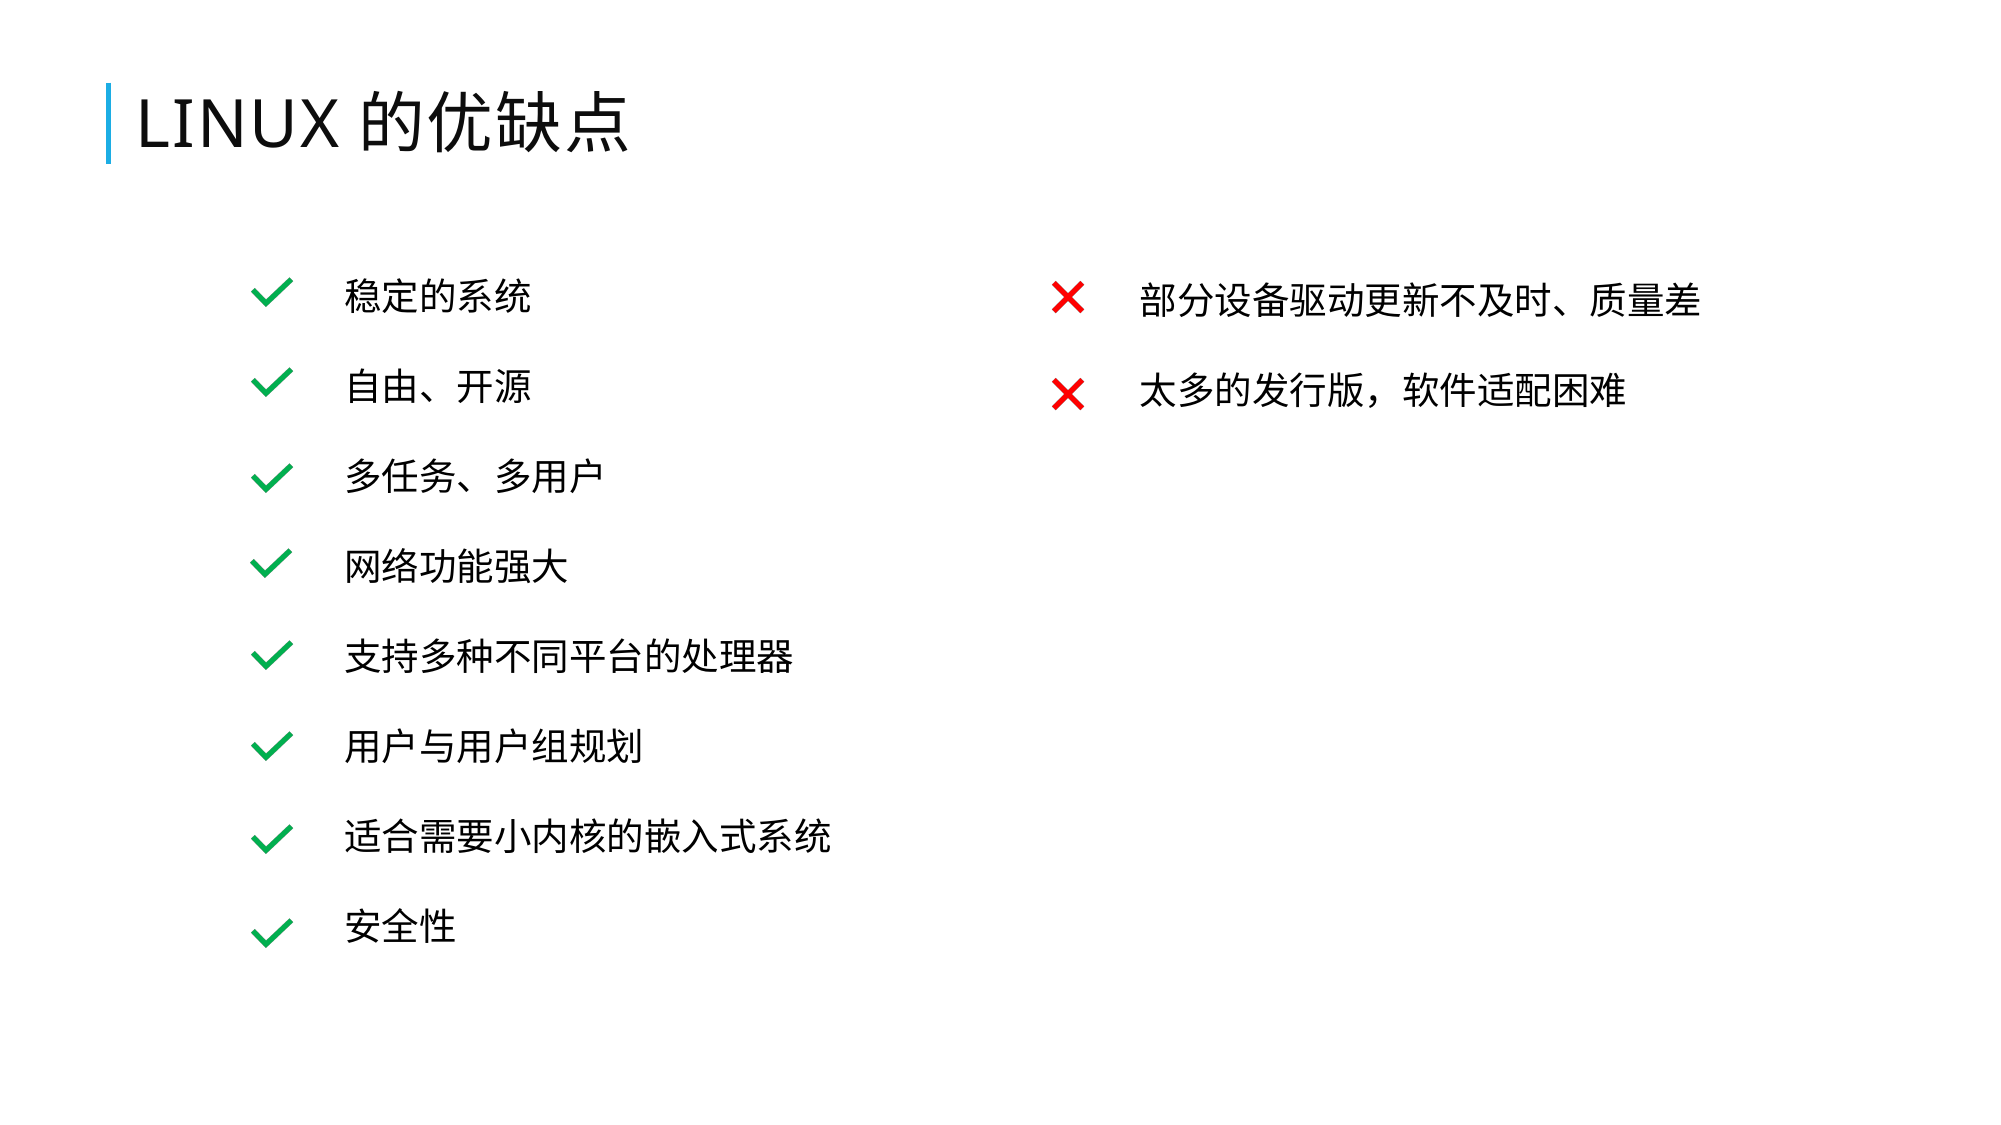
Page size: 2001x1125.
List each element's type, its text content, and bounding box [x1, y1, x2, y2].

title Linux的优缺点 [120, 77, 765, 180]
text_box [249, 265, 910, 963]
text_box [1046, 269, 1891, 422]
